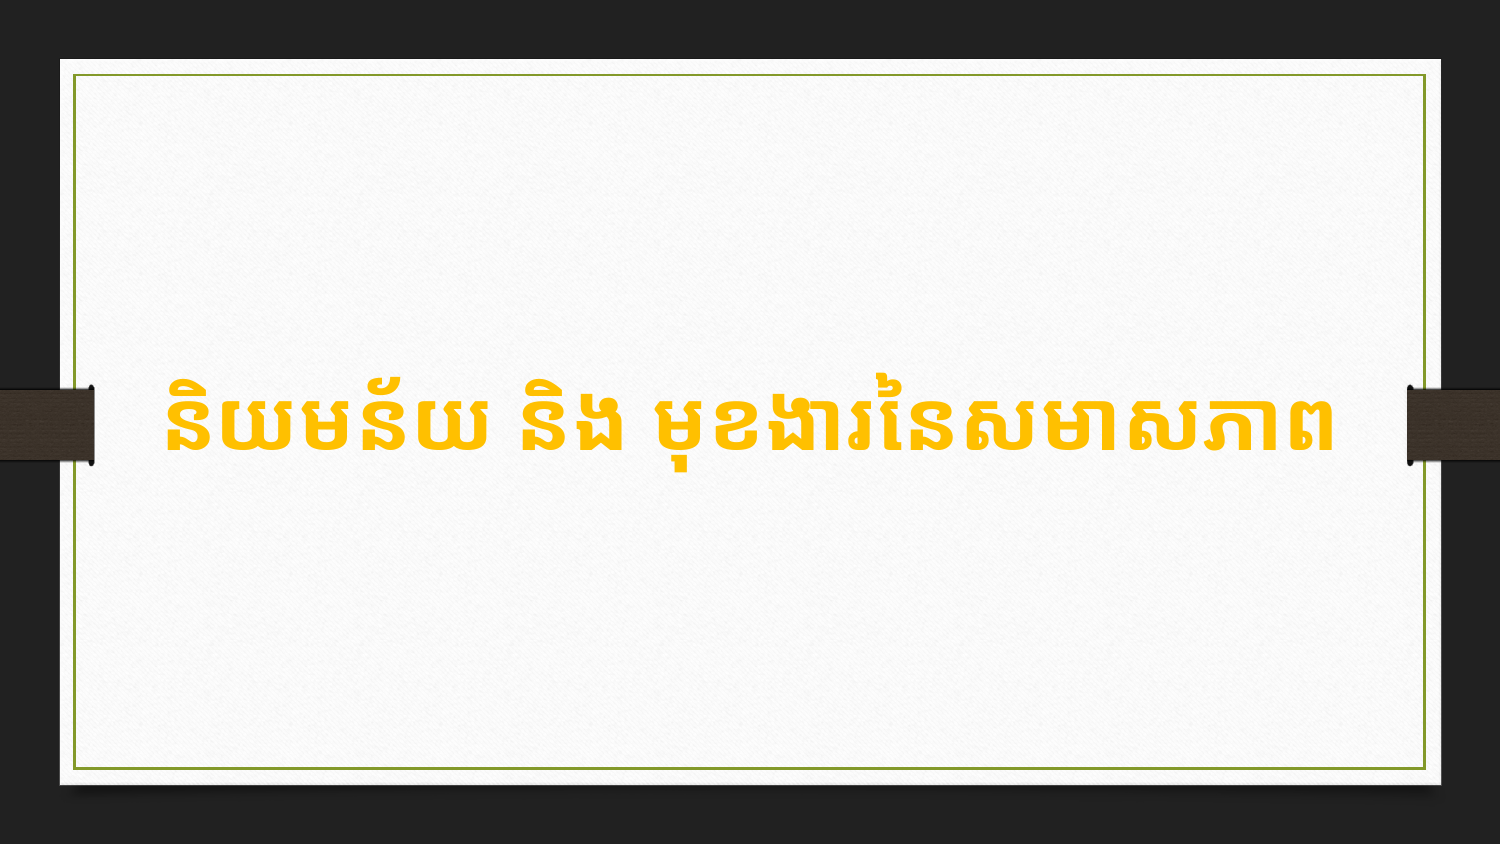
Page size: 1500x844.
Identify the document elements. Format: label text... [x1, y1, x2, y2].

title និយមន័យ និង​ មុខងារនៃសមាសភាព [134, 342, 1366, 593]
picture [0, 0, 1500, 844]
